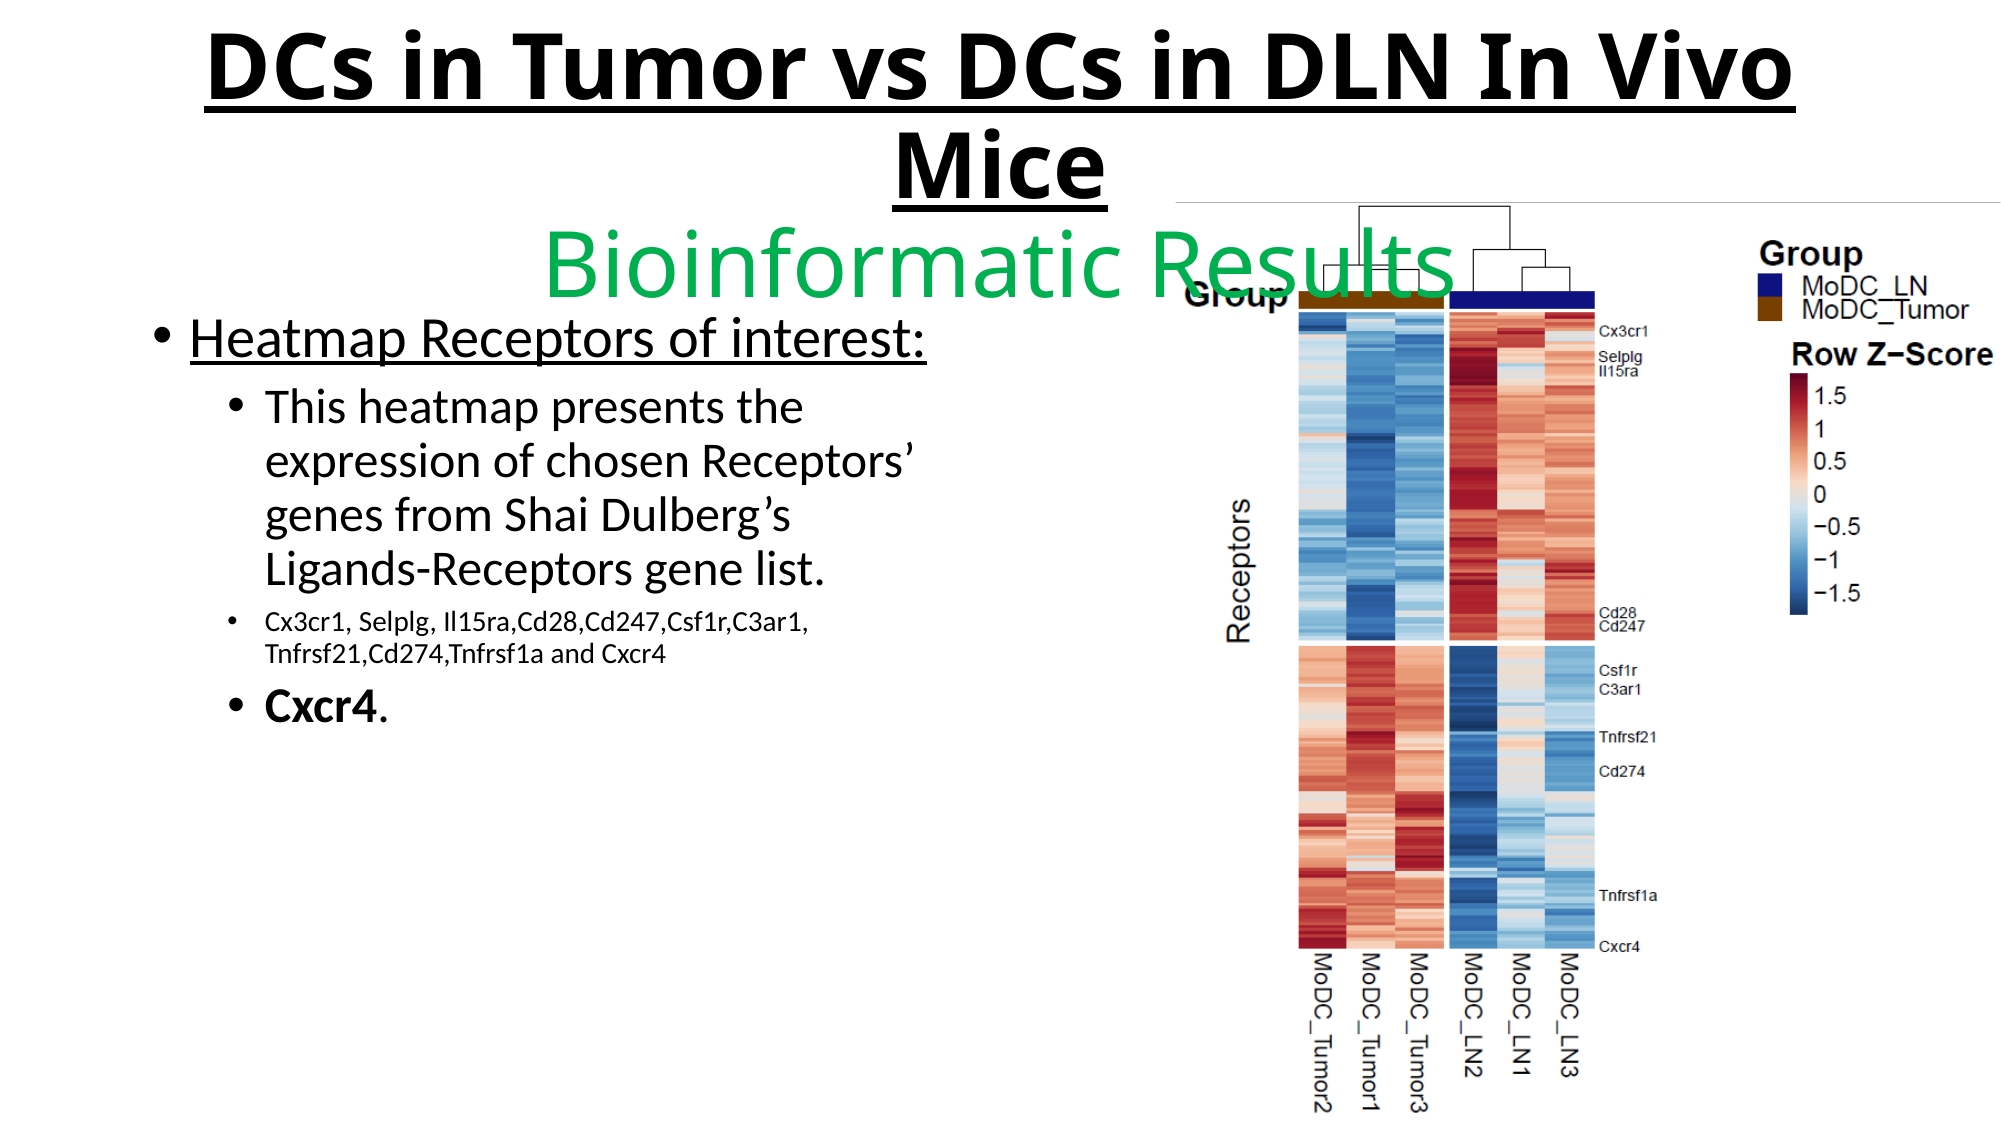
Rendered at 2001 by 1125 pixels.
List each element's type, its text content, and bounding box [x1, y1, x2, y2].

title DCs in Tumor vs DCs in DLN In Vivo Mice Bioinformatic Results [137, 59, 1863, 278]
list Heatmap Receptors of interest: This heatmap presents the expression of chosen Receptors’ genes from Shai Dulberg’s Ligands-Receptors gene list. Cx3cr1, Selplg, Il15ra,Cd28,Cd247,Csf1r,C3ar1, Tnfrsf21,Cd274,Tnfrsf1a and Cxcr4 Cxcr4. [137, 299, 948, 1014]
picture [1175, 202, 2000, 1125]
